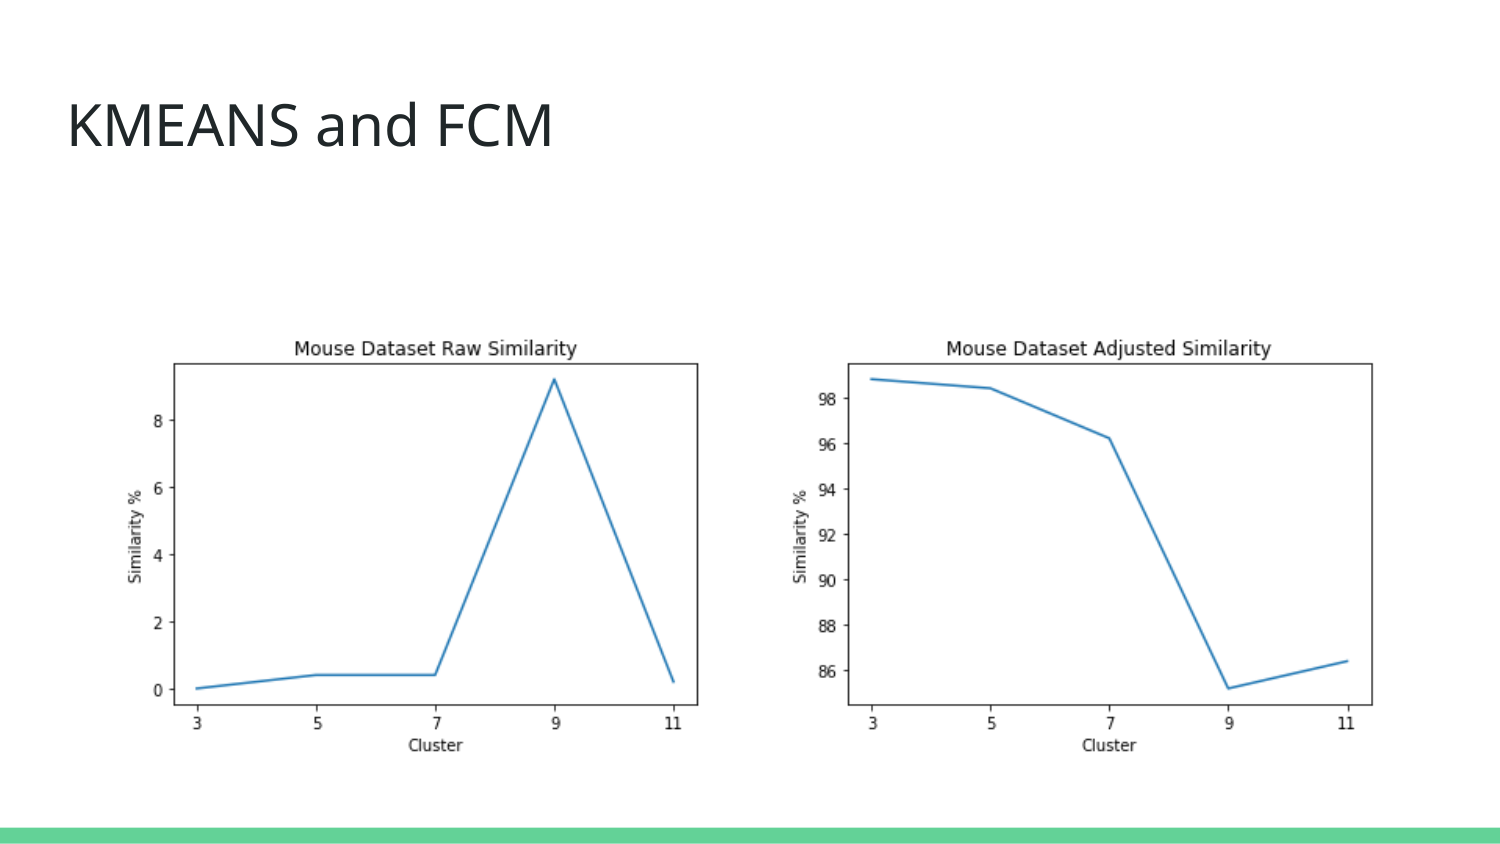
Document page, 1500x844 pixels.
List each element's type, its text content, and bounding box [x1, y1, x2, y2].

title KMEANS and FCM [51, 72, 1449, 167]
picture [783, 328, 1382, 764]
picture [119, 328, 708, 764]
